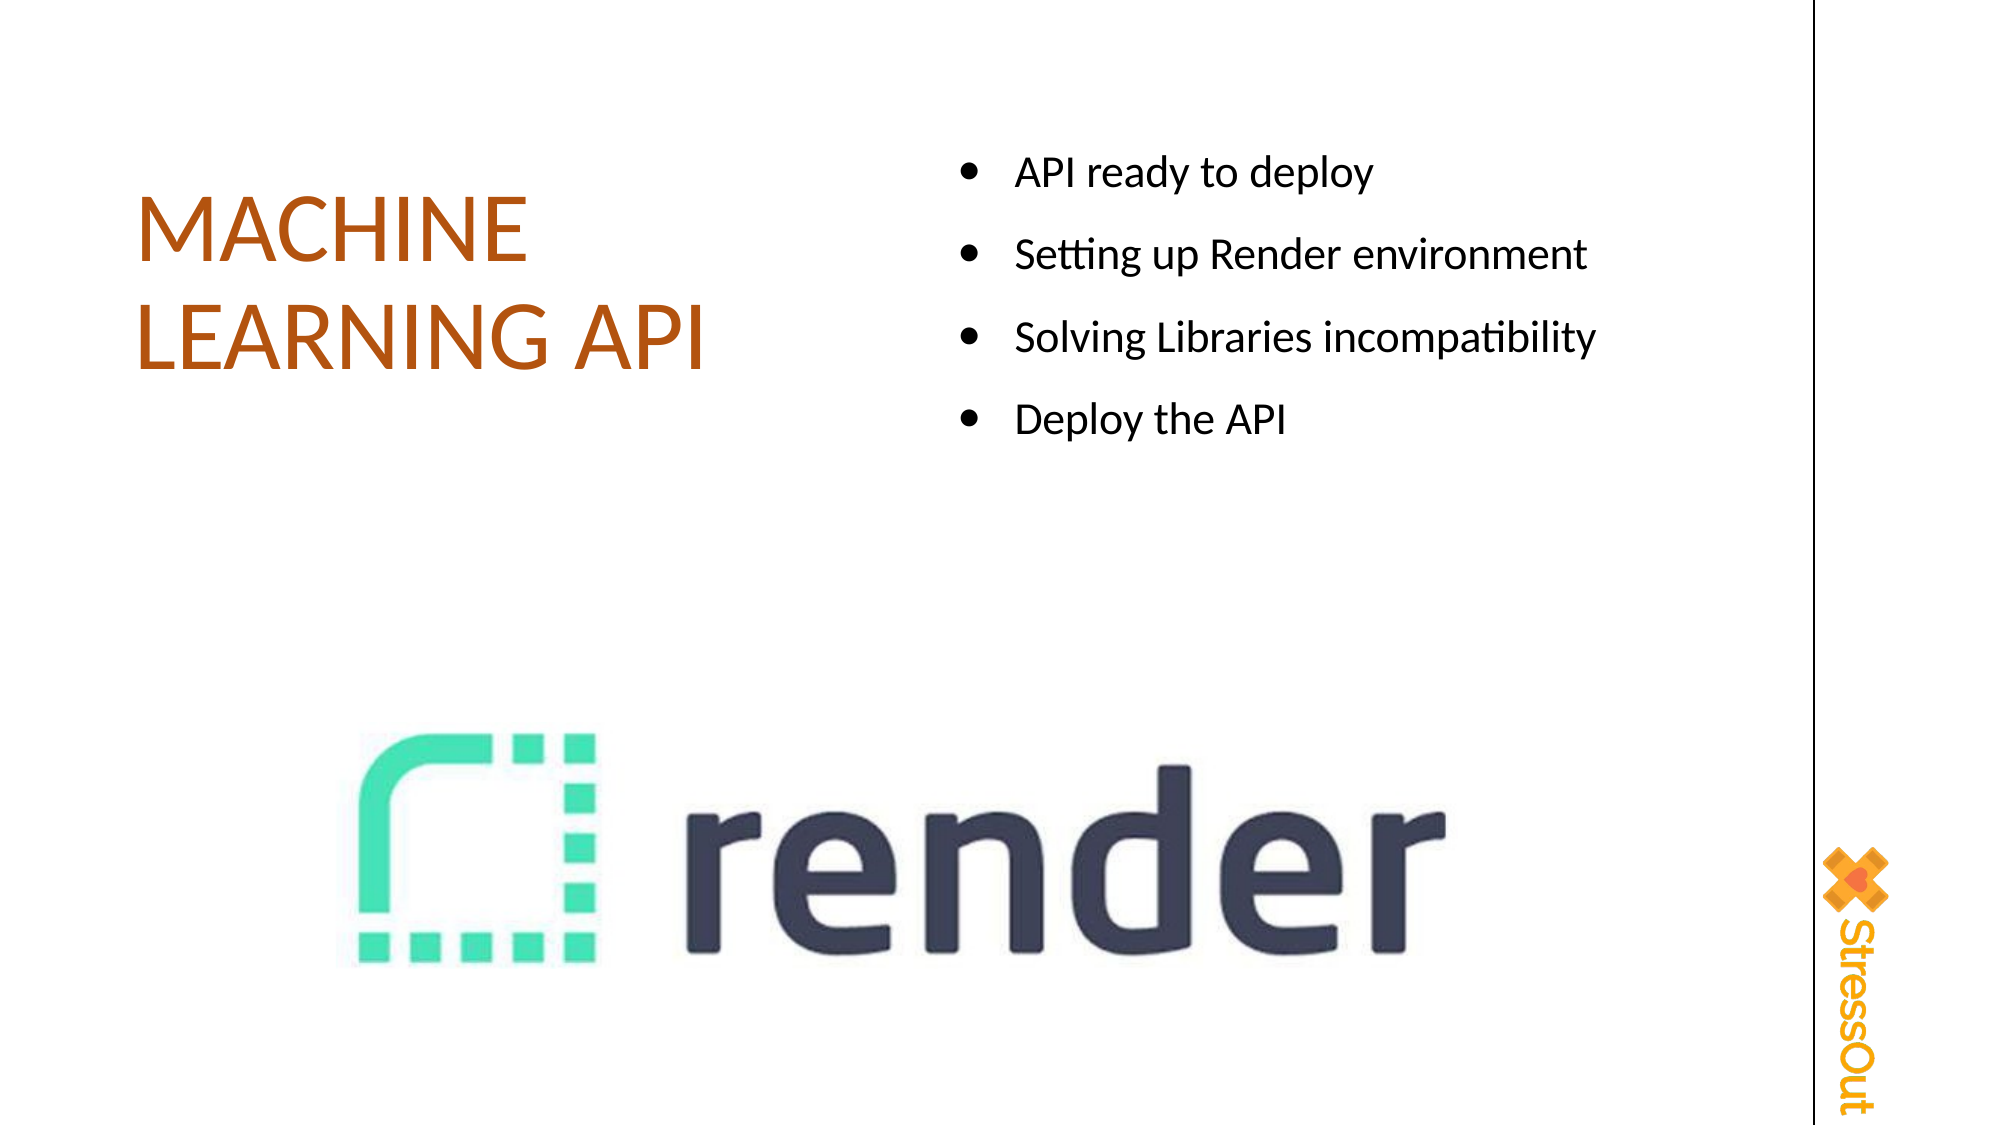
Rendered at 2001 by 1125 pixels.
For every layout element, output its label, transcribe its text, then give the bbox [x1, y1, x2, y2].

text_box API ready to deploy Setting up Render environment Solving Libraries incompatibility Deploy the API [955, 111, 1605, 444]
text_box [335, 722, 1458, 969]
text_box [1822, 847, 1889, 1116]
title MACHINE LEARNING API [132, 157, 715, 390]
